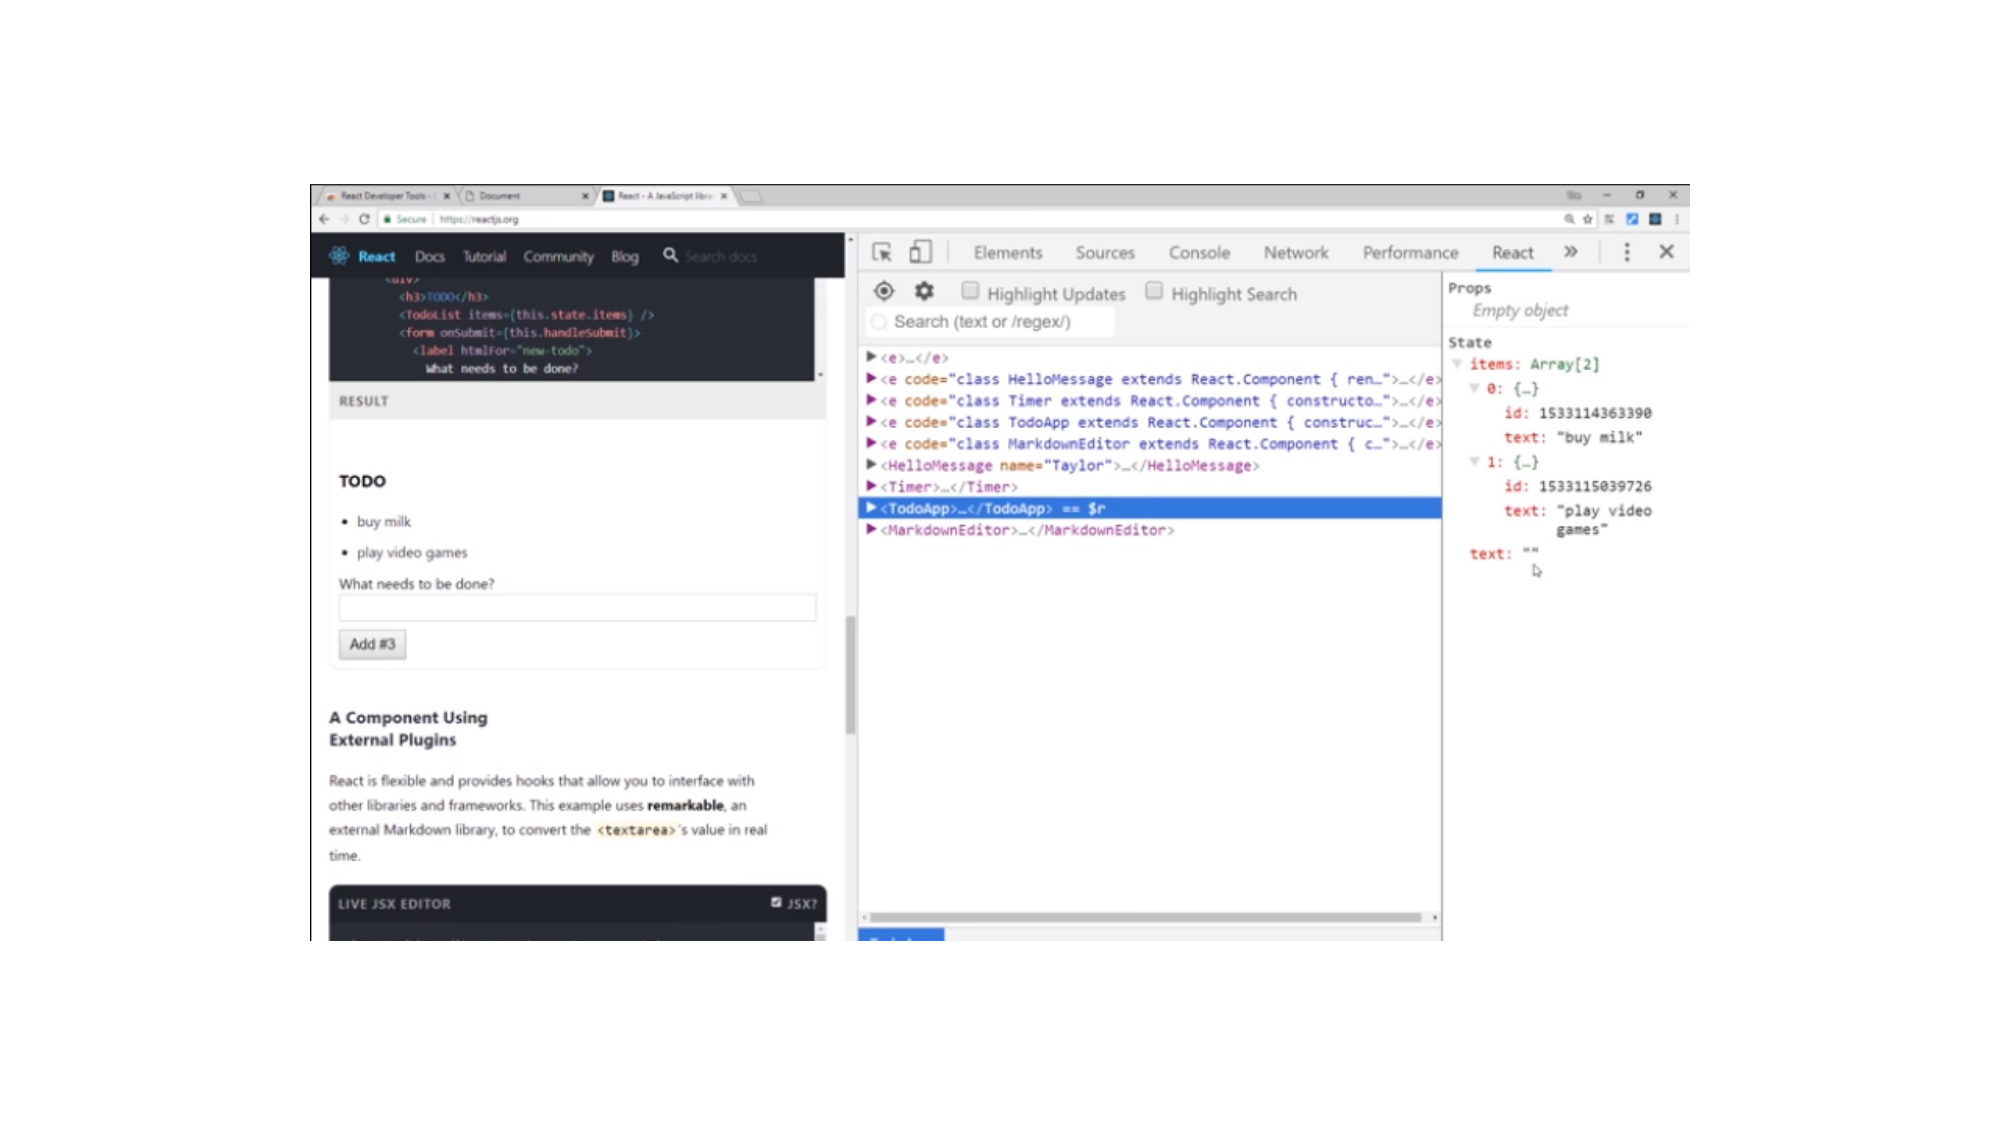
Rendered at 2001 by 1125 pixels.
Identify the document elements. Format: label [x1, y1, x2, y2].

picture [309, 184, 1691, 941]
